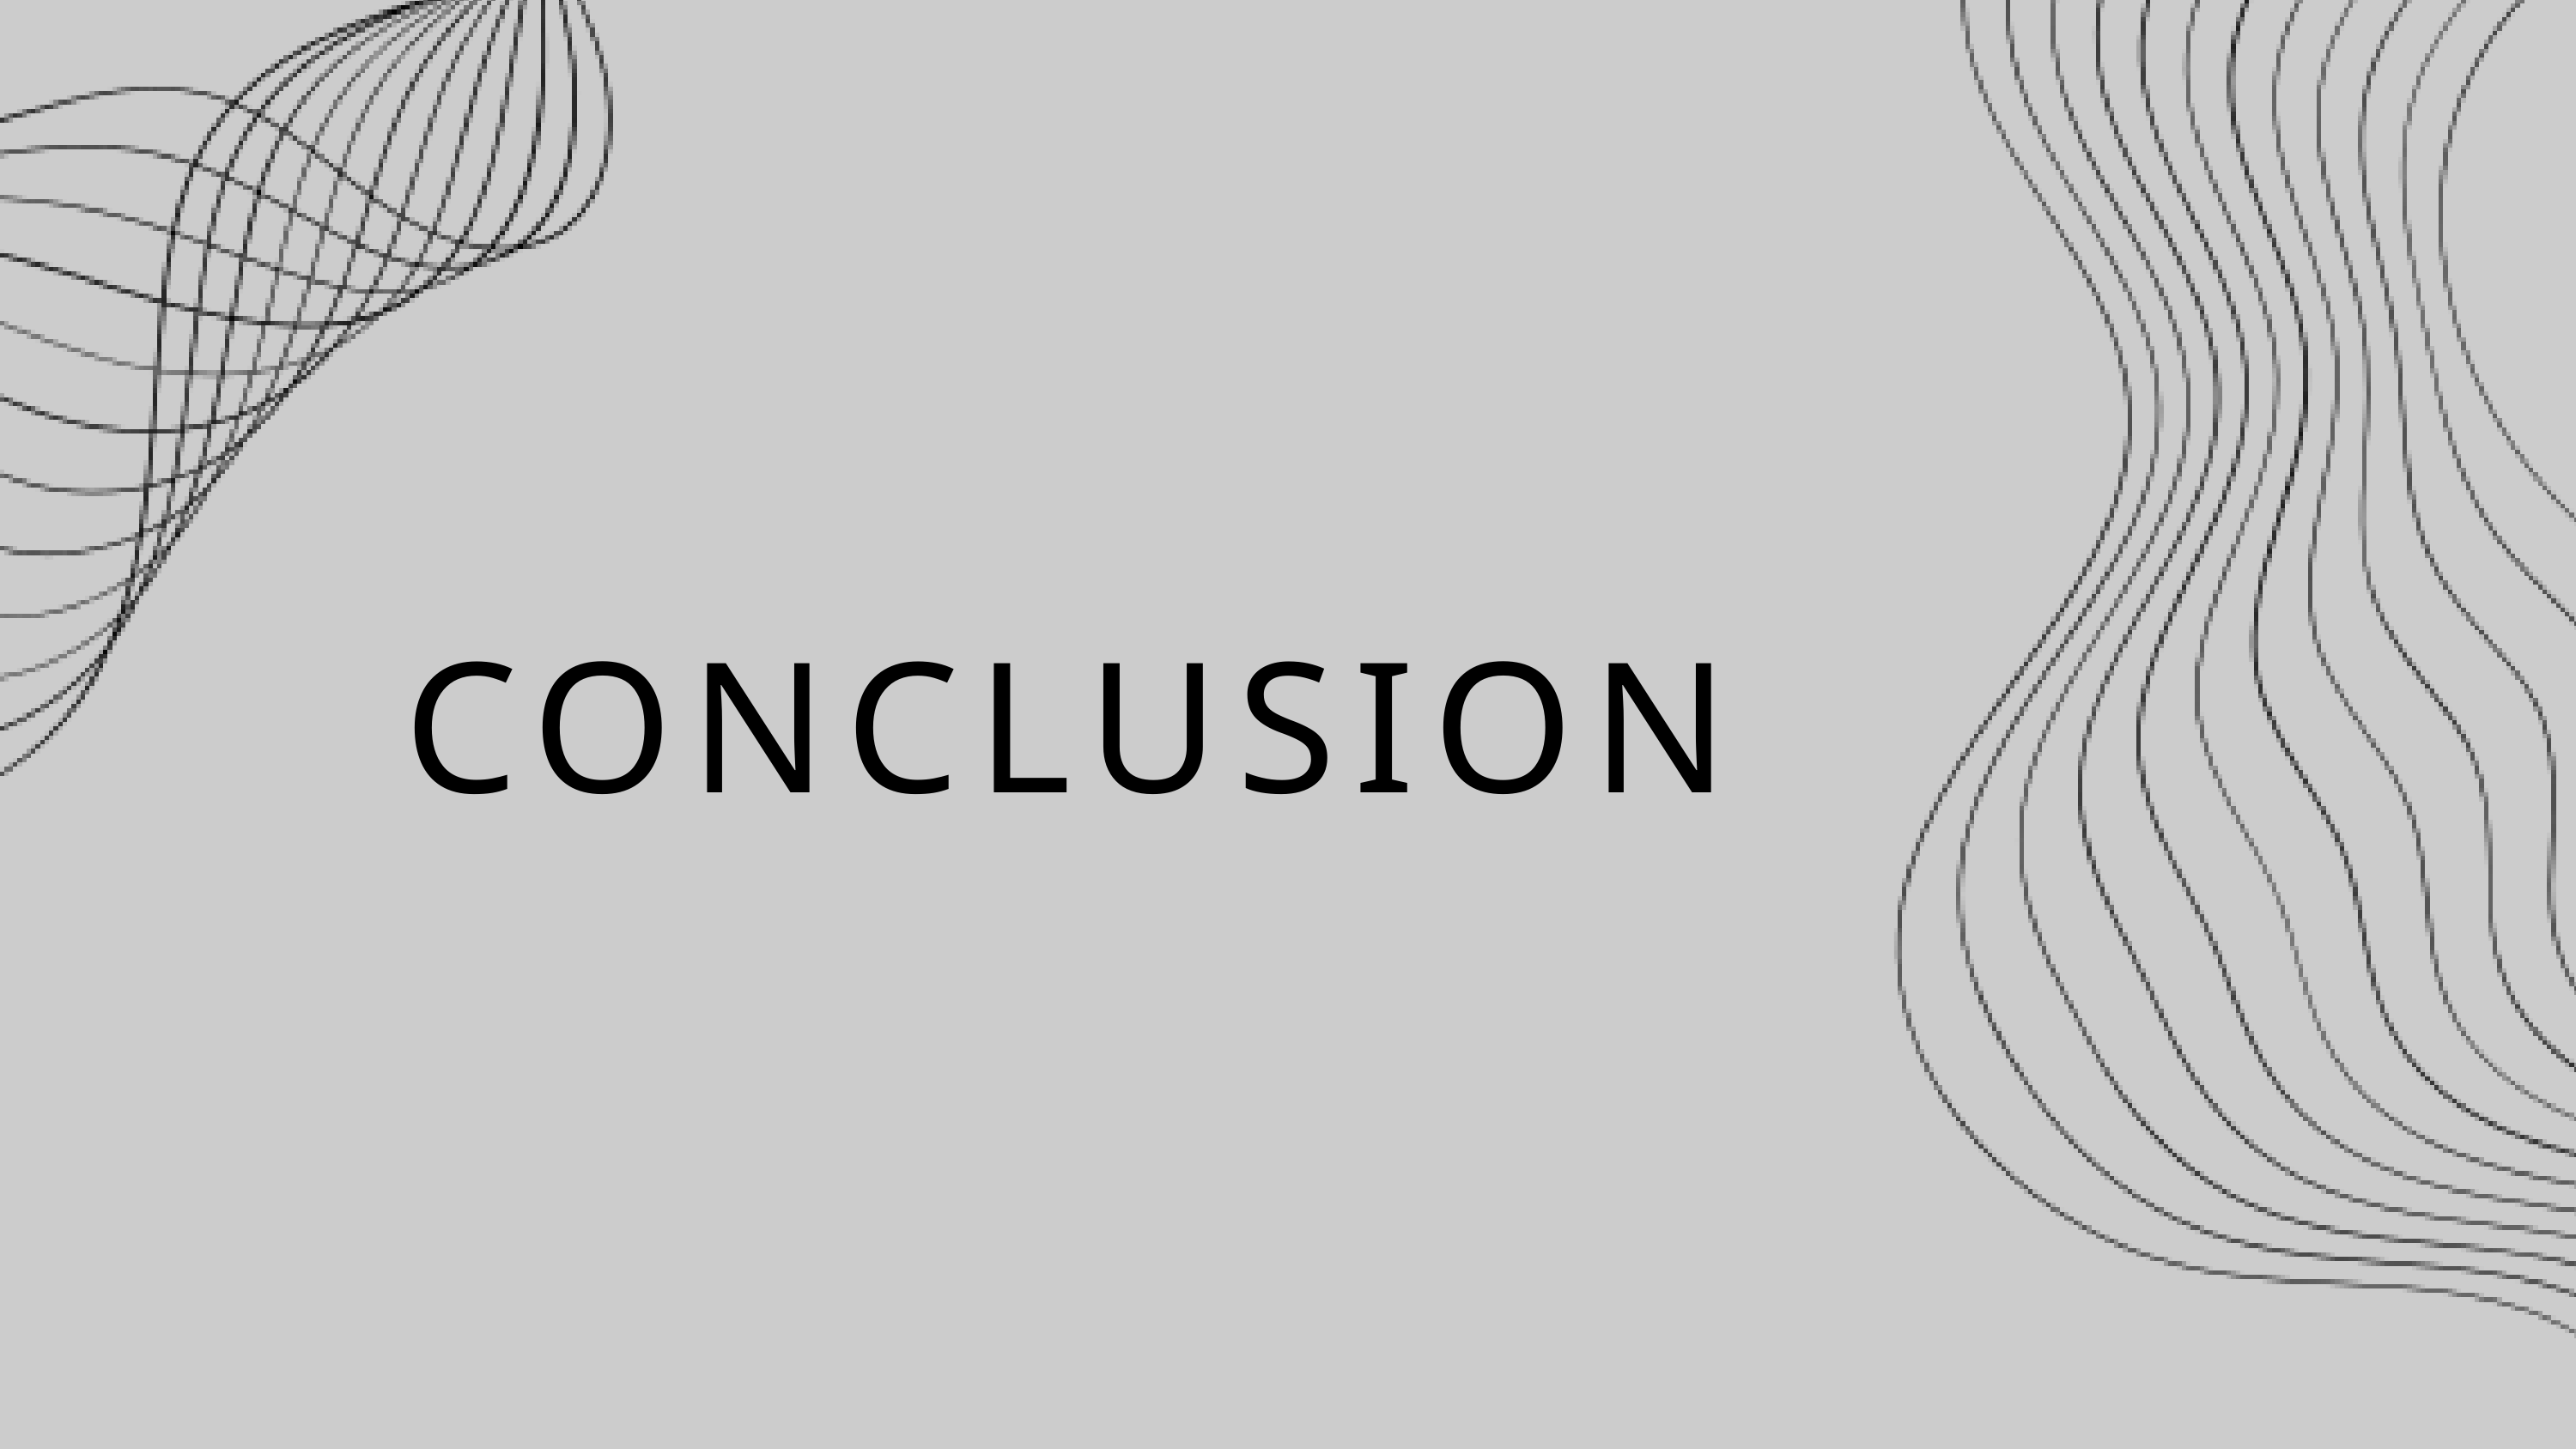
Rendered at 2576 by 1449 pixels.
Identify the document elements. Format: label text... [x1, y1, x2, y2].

text_box [1893, 0, 2576, 1449]
text_box CONCLUSION [404, 579, 1893, 829]
text_box [0, 0, 1073, 808]
